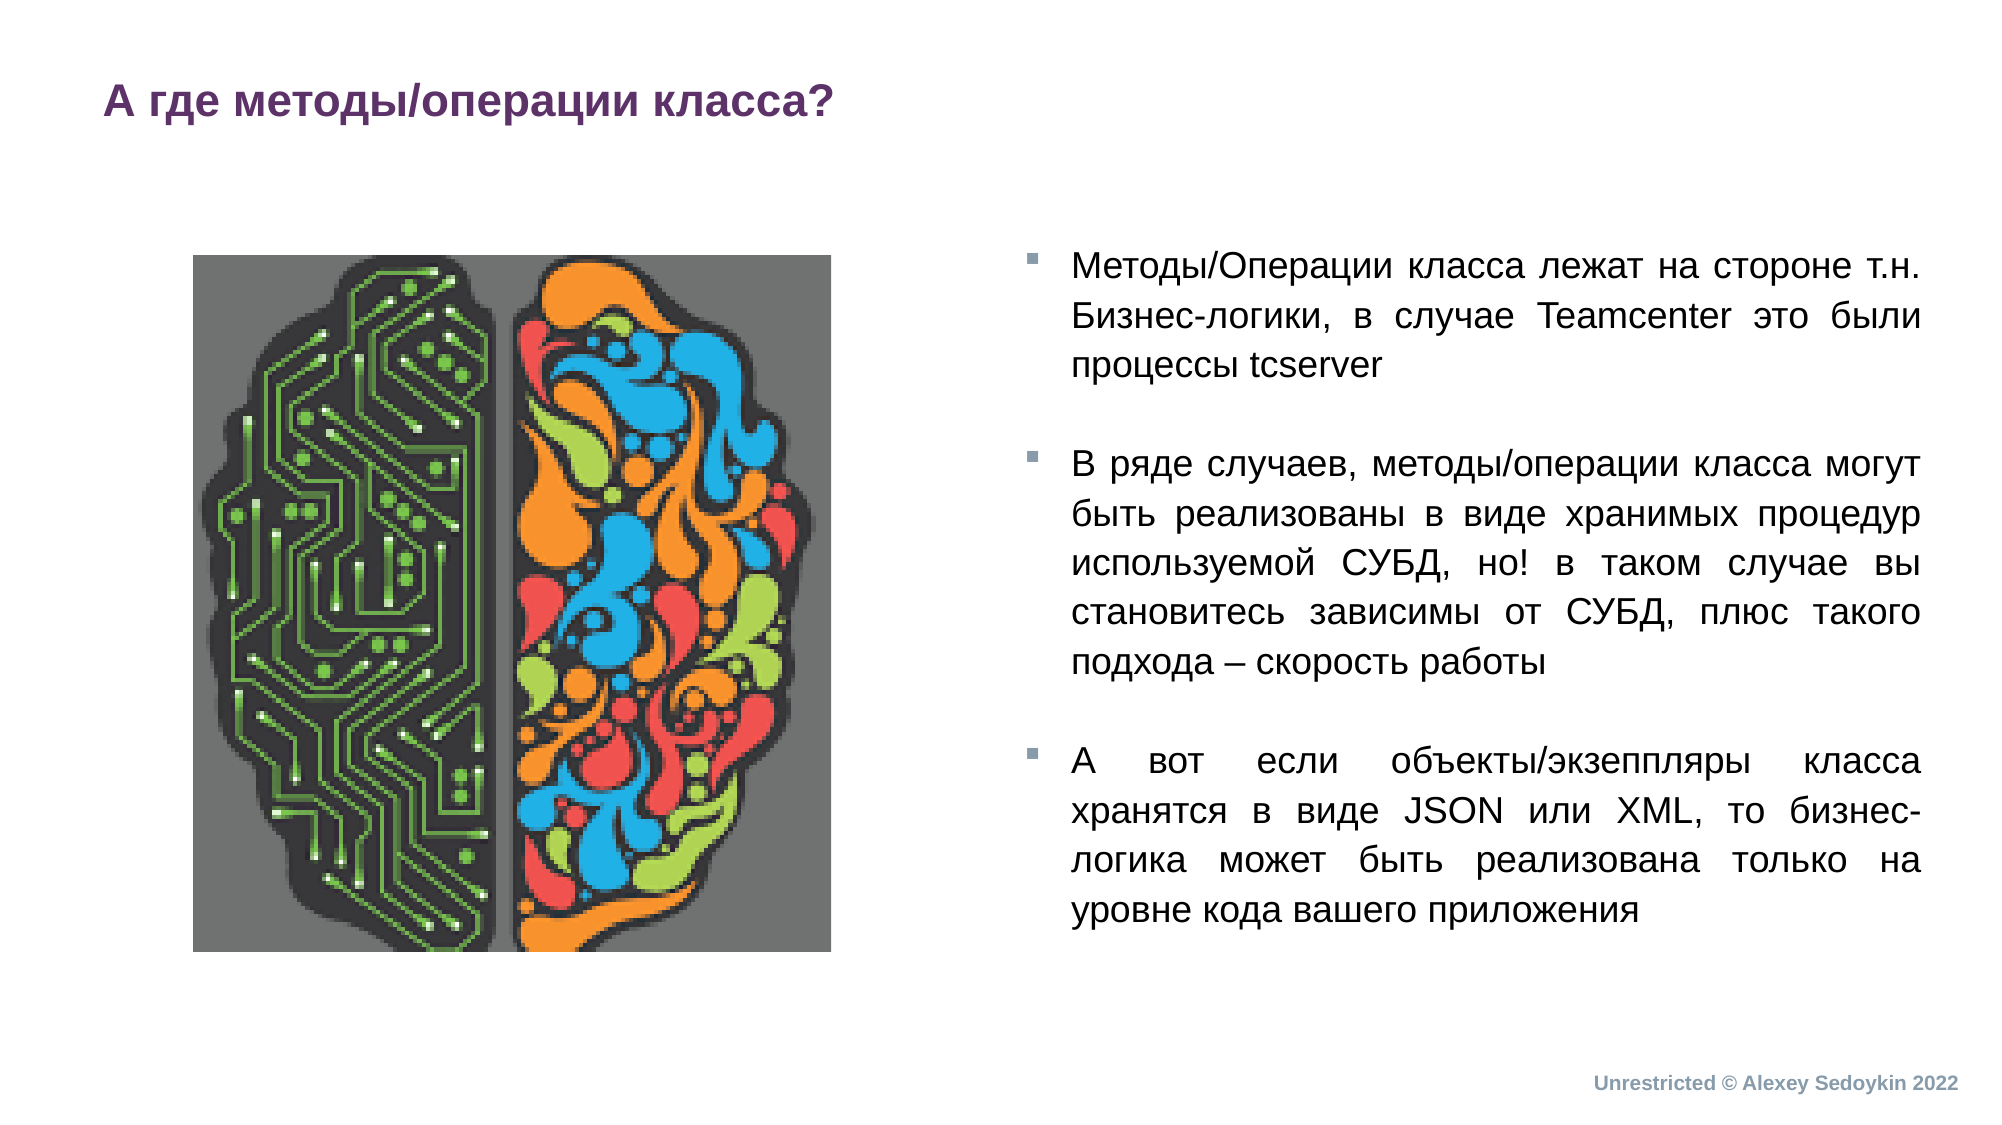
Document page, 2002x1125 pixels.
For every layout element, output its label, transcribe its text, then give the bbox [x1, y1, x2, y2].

title А где методы/операции класса? [0, 0, 2001, 237]
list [192, 255, 832, 953]
list Методы/Операции класса лежат на стороне т.н. Бизнес-логики, в случае Teamcenter это были процессы tcserver В ряде случаев, методы/операции класса могут быть реализованы в виде хранимых процедур используемой СУБД, но! в таком случае вы становитесь зависимы от СУБД, плюс такого подхода – скорость работы А вот если объекты/экзеппляры класса хранятся в виде JSON или XML, то бизнес-логика может быть реализована только на уровне кода вашего приложения [1023, 237, 1923, 1016]
